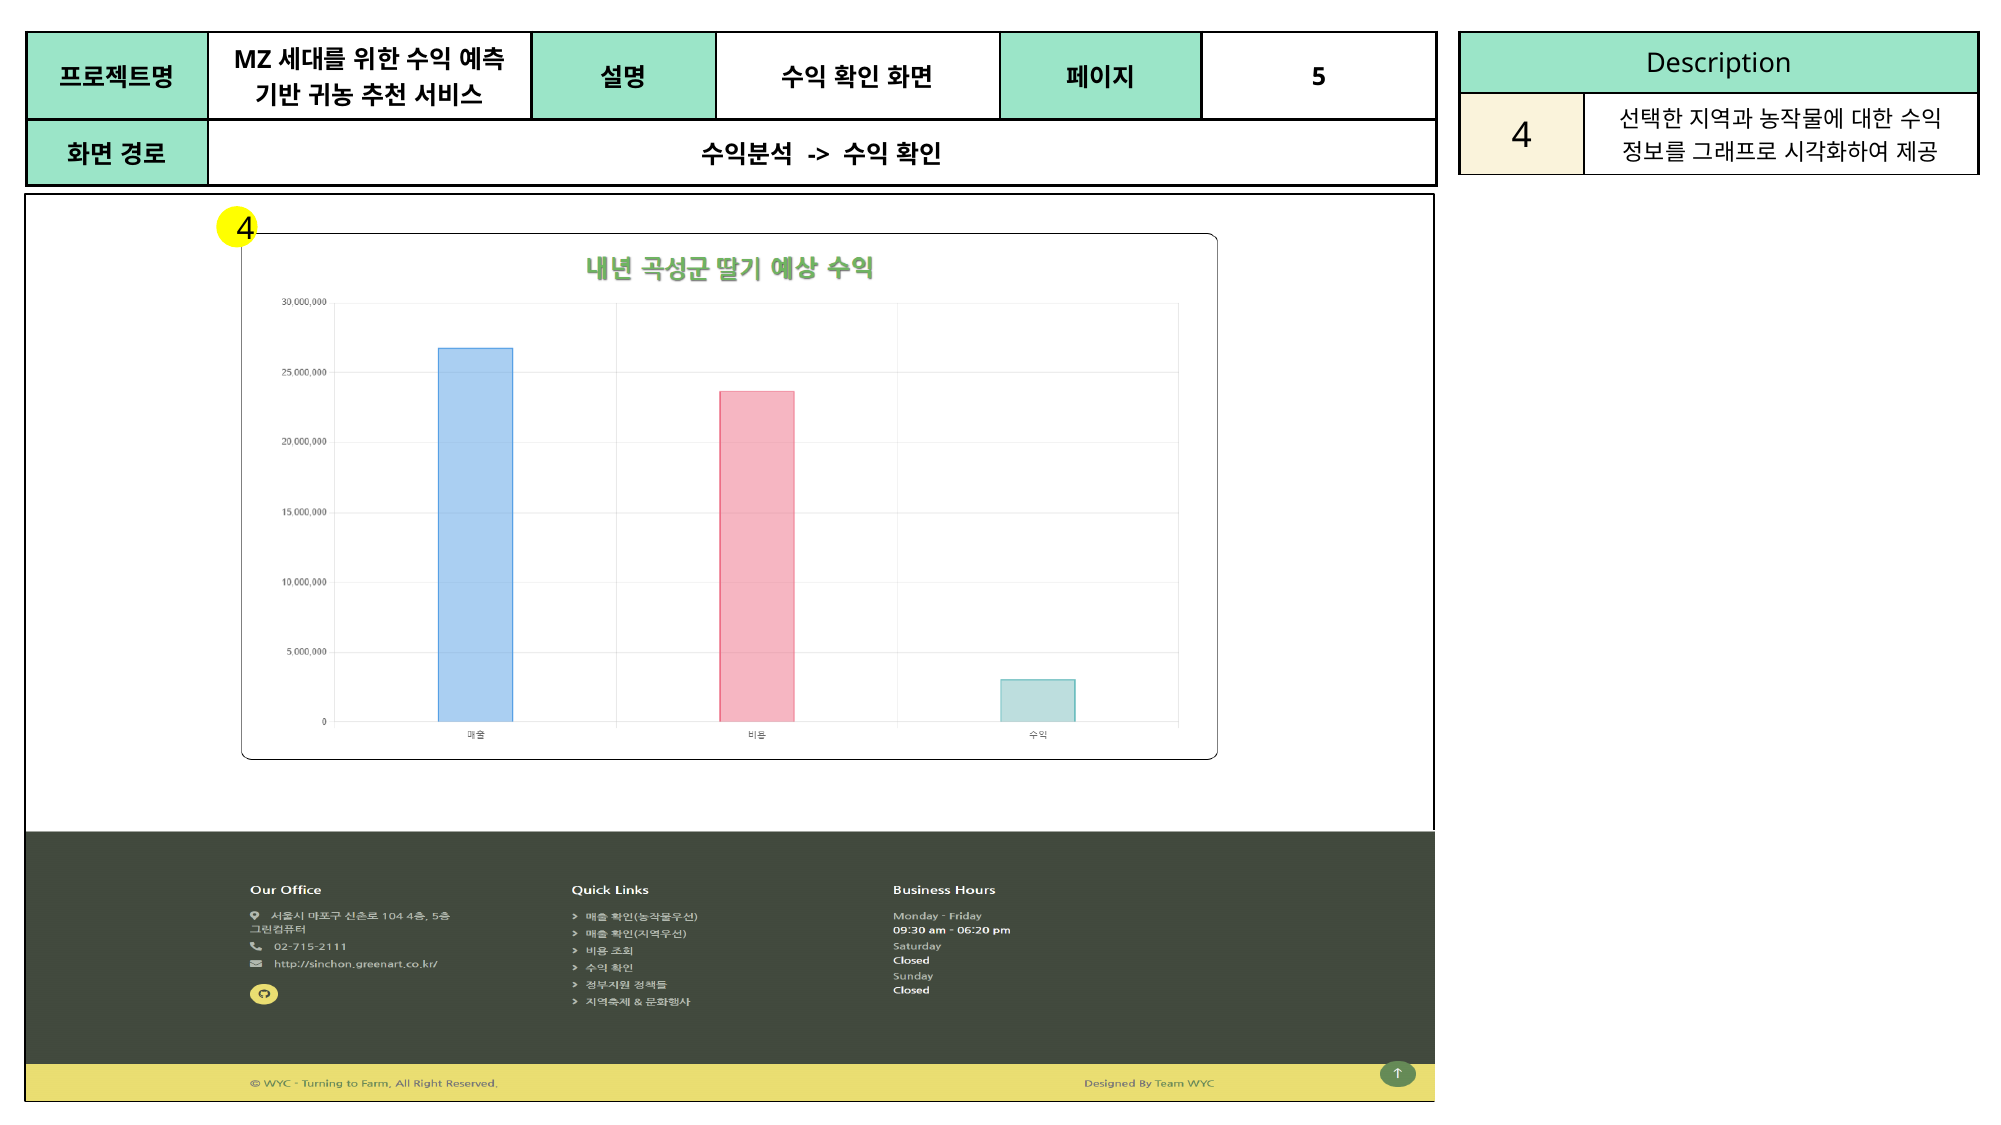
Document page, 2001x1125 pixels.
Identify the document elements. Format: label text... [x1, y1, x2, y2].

table_header MZ세대를 위한 수익 예측 기반 귀농 추천 서비스 [209, 33, 530, 118]
table_header 프로젝트명 [28, 33, 207, 118]
table_header 페이지 [1001, 33, 1200, 118]
table_cell 화면 경로 [28, 121, 207, 184]
table_cell 4 [1461, 94, 1583, 174]
table_cell 선택한 지역과 농작물에 대한 수익 정보를 그래프로 시각화하여 제공 [1585, 94, 1977, 174]
table_header 설명 [533, 33, 715, 118]
table_header 수익 확인 화면 [717, 33, 999, 118]
table_header Description [1461, 33, 1977, 92]
text_box [24, 193, 1435, 829]
picture [236, 226, 1223, 769]
text_box 4 [216, 206, 258, 247]
table_header 5 [1203, 33, 1435, 118]
picture [25, 829, 1435, 1102]
table_cell 수익분석 -> 수익 확인 [209, 121, 1435, 184]
